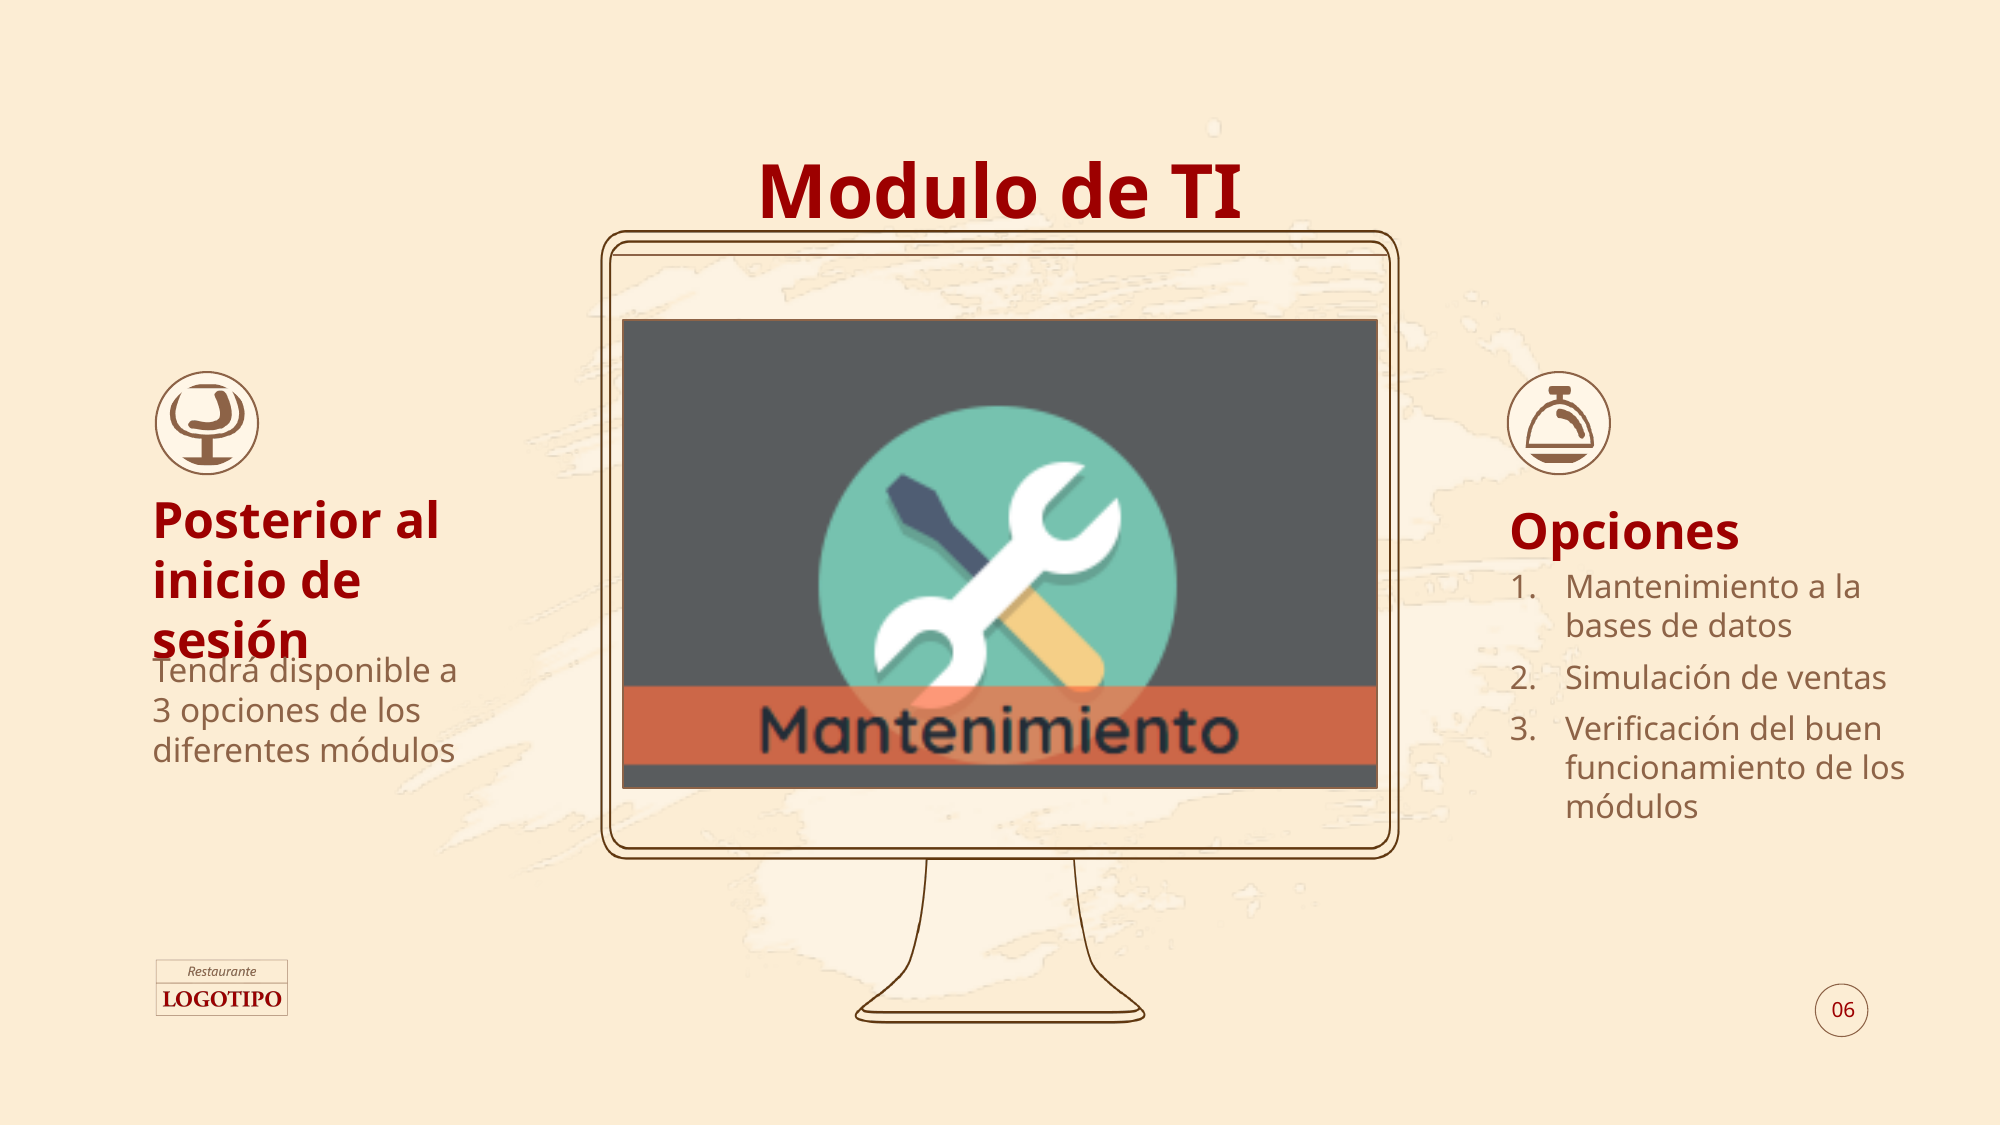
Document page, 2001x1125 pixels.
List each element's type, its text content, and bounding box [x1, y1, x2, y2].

picture [594, 243, 1406, 1033]
list Opciones [1494, 491, 1958, 563]
title Modulo de TI [137, 101, 1863, 243]
picture [1517, 382, 1601, 466]
list Tendrá disponible a 3 opciones de los diferentes módulos [137, 641, 502, 917]
list Mantenimiento a la bases de datos Simulación de ventas Verificación del buen funcionamiento de los módulos [1494, 558, 1930, 834]
picture [154, 958, 290, 1018]
picture [166, 383, 249, 466]
slide_number 06 [1808, 980, 1879, 1041]
list Posterior al inicio de sesión [137, 480, 545, 621]
